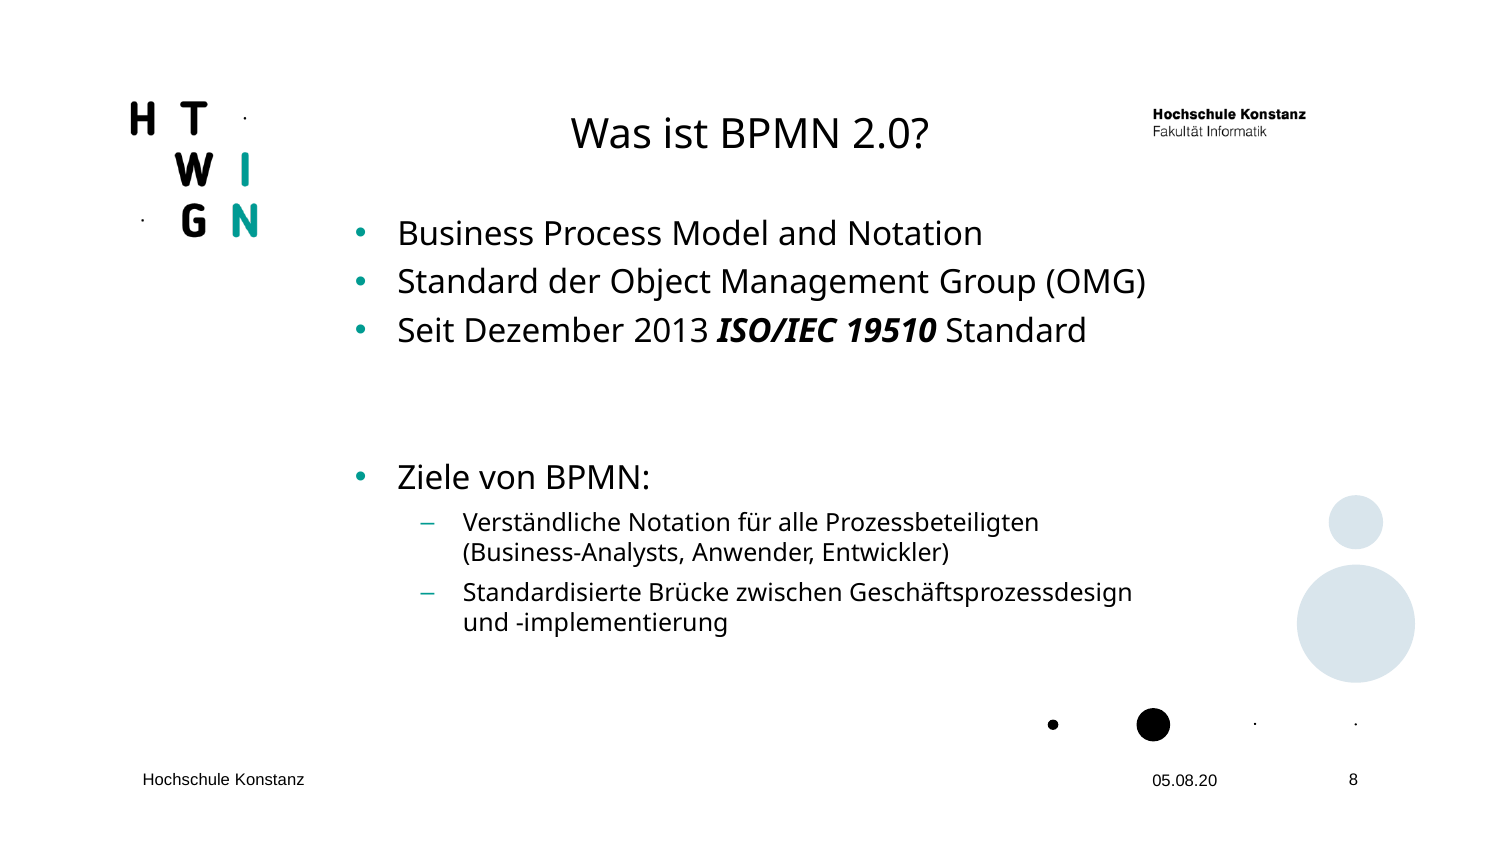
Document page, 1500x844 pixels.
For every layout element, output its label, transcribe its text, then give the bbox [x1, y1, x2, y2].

list Was ist BPMN 2.0? [327, 99, 1173, 222]
text_box Ziele von BPMN: Verständliche Notation für alle Prozessbeteiligten (Business-Analysts, Anwender, Entwickler) Standardisierte Brücke zwischen Geschäftsprozessdesign und -implementierung [338, 448, 1162, 667]
text_box Business Process Model and Notation Standard der Object Management Group (OMG) Seit Dezember 2013 ISO/IEC 19510 Standard [338, 204, 1162, 422]
picture [91, 67, 296, 271]
picture [1102, 67, 1462, 273]
